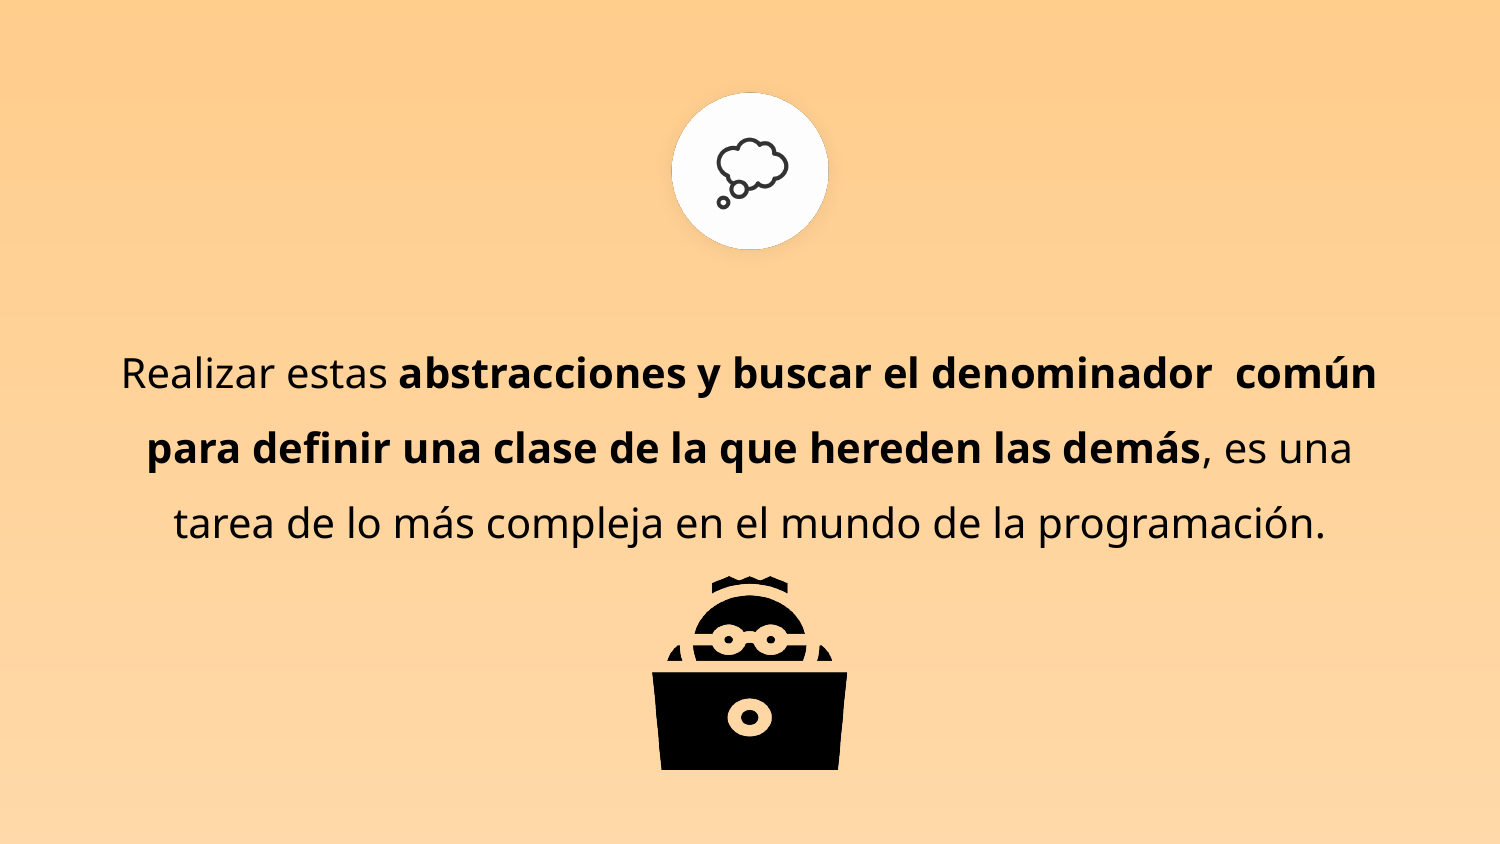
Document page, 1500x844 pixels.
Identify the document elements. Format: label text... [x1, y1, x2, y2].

text_box Realizar estas abstracciones y buscar el denominador común para definir una clase de la que hereden las demás, es una tarea de lo más compleja en el mundo de la programación. [83, 307, 1416, 563]
picture [637, 576, 862, 770]
picture [652, 73, 848, 269]
